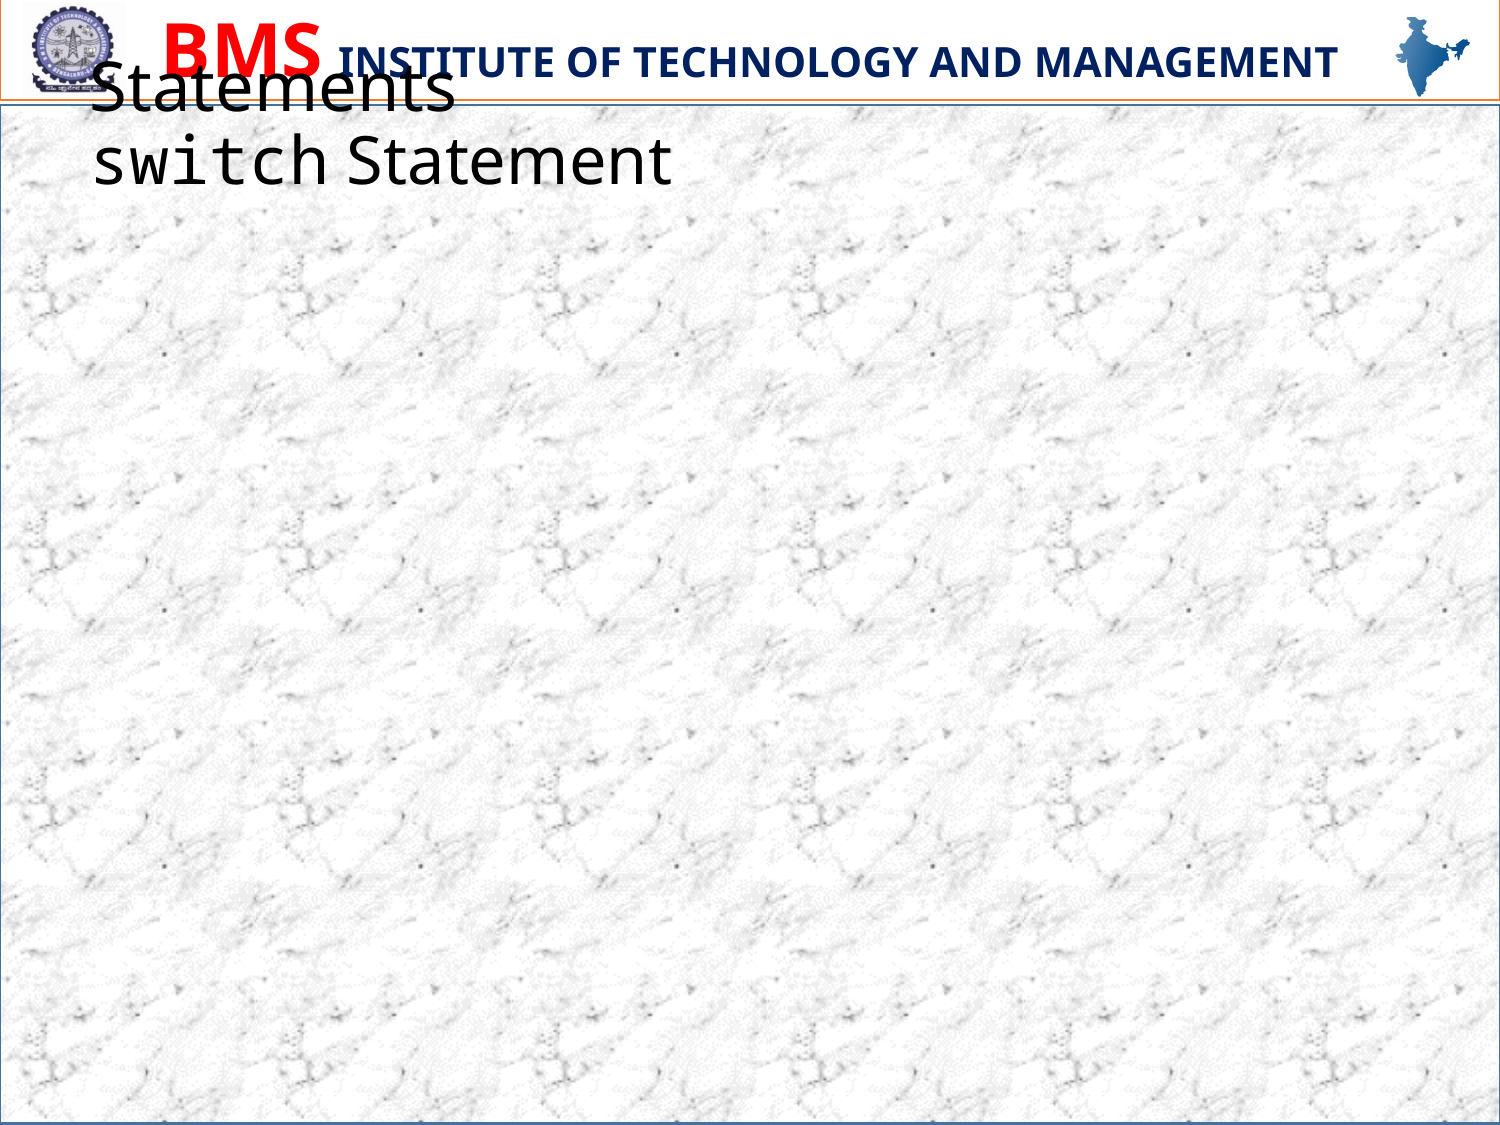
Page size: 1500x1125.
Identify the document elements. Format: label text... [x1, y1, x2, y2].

title Statements switch Statement [75, 45, 1425, 233]
picture [22, 2, 126, 98]
picture [1394, 17, 1471, 98]
picture [1, 106, 1499, 1122]
